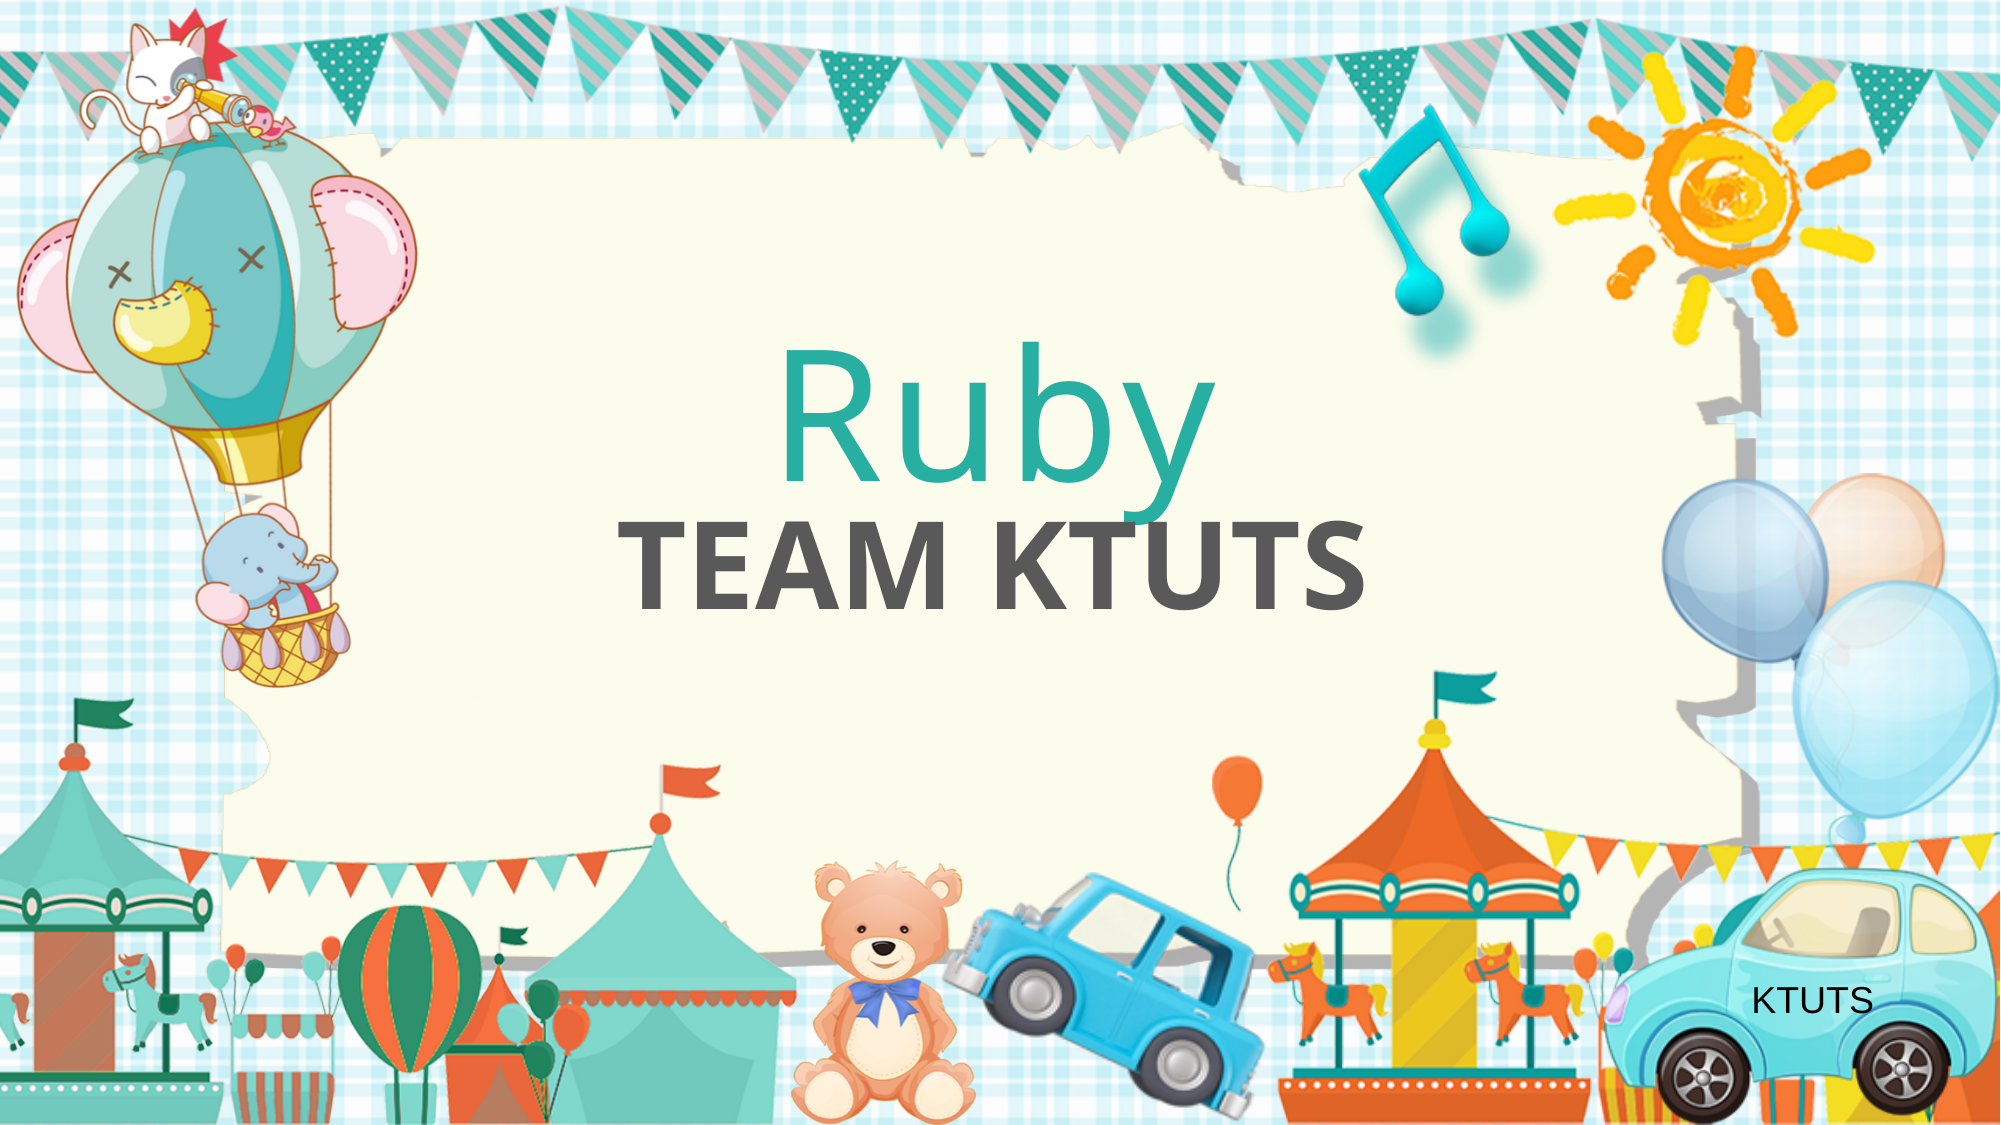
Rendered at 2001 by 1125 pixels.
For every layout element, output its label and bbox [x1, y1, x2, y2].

picture [0, 0, 2000, 1125]
text_box [1604, 473, 2000, 1125]
